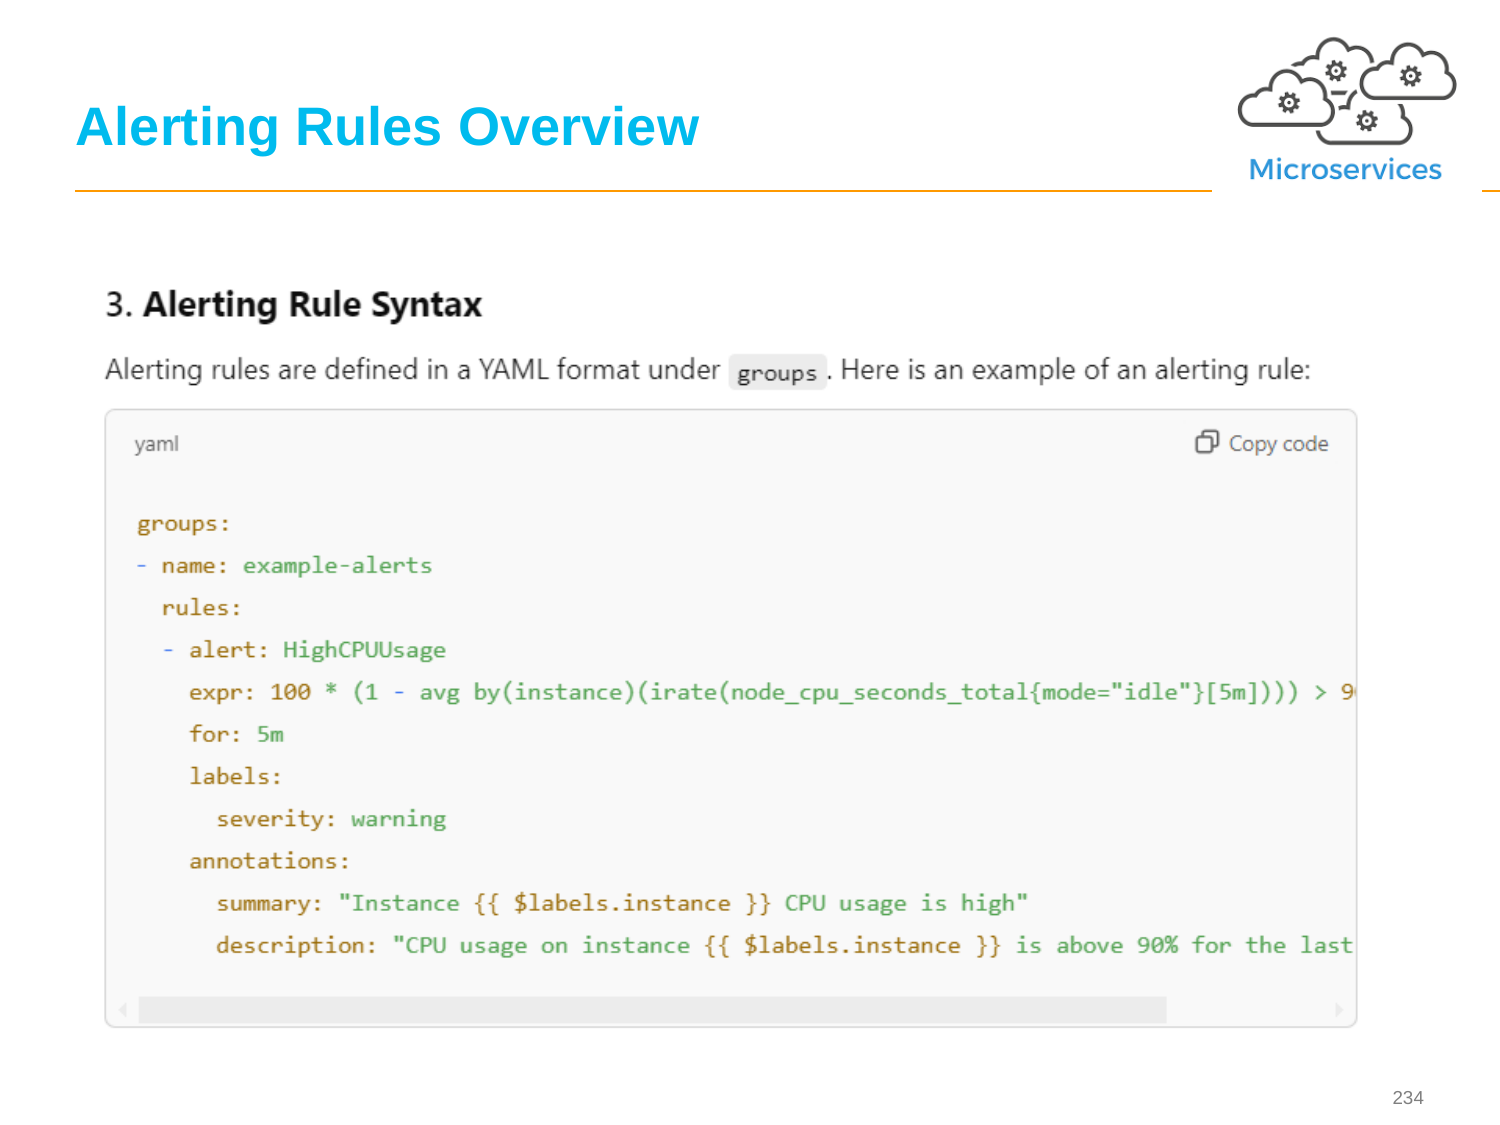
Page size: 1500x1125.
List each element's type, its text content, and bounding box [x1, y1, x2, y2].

title Alerting Rules Overview [75, 27, 1422, 157]
picture [1212, 1, 1482, 203]
picture [75, 262, 1375, 1037]
